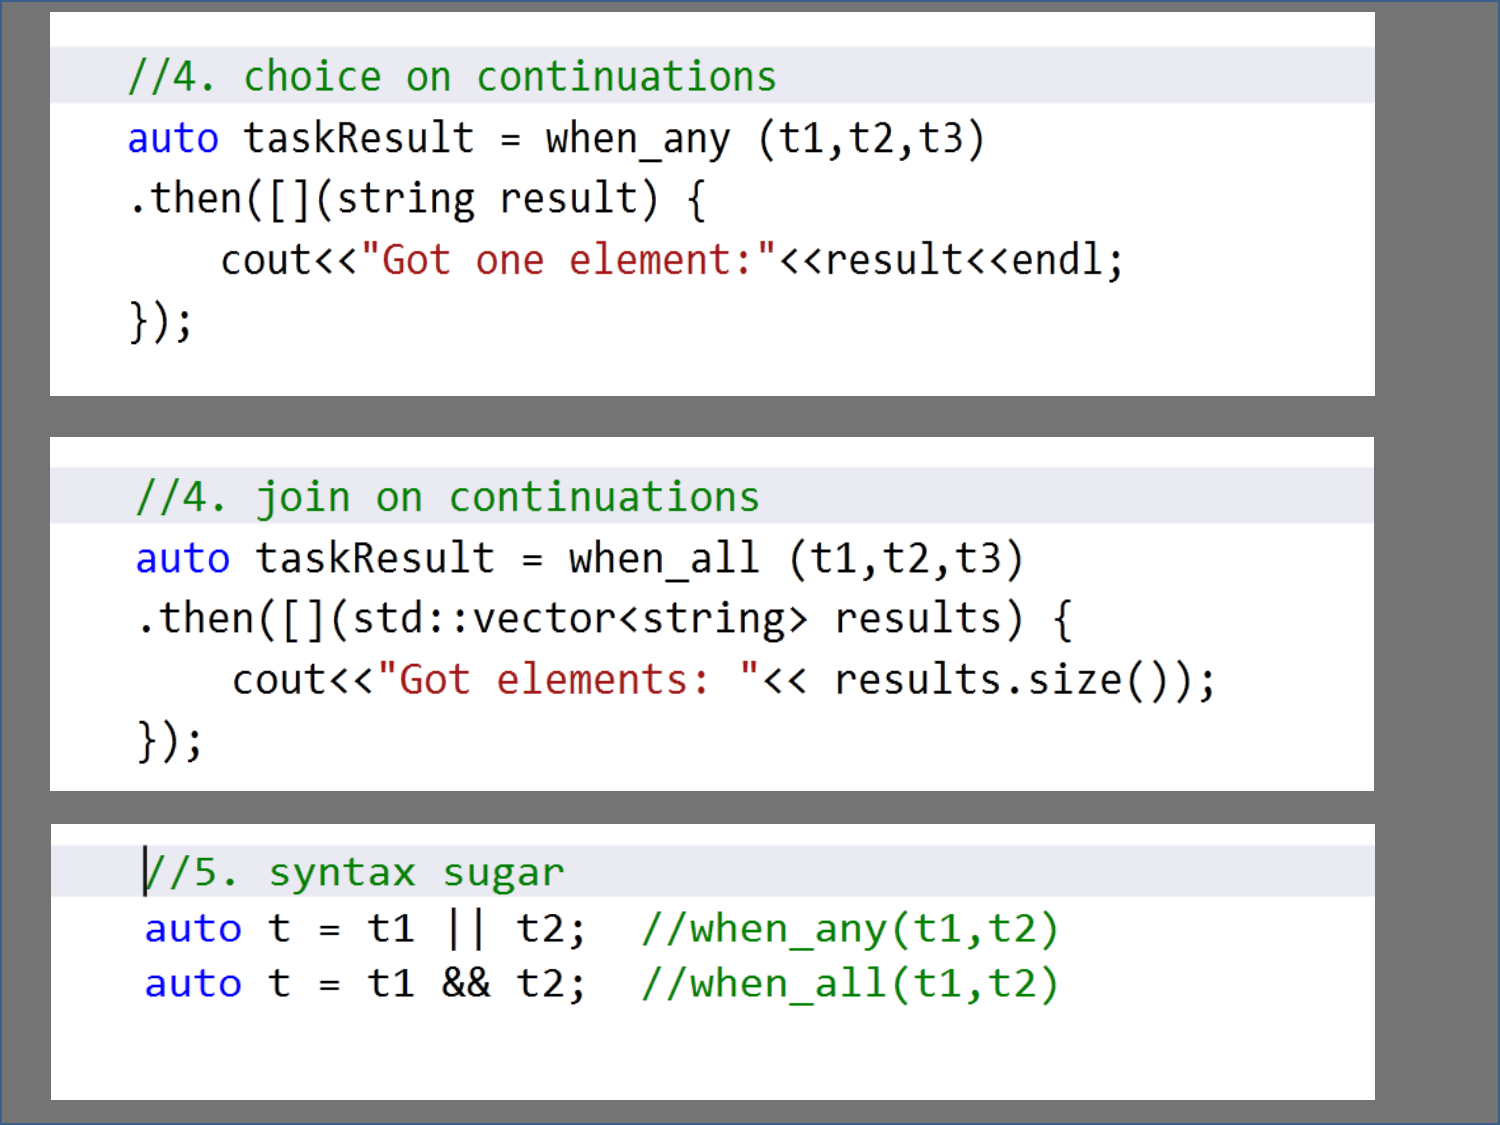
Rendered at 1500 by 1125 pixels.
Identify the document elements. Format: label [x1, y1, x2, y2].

text_box [0, 0, 1500, 1125]
picture [51, 824, 1376, 1101]
picture [49, 437, 1374, 792]
picture [49, 12, 1376, 396]
